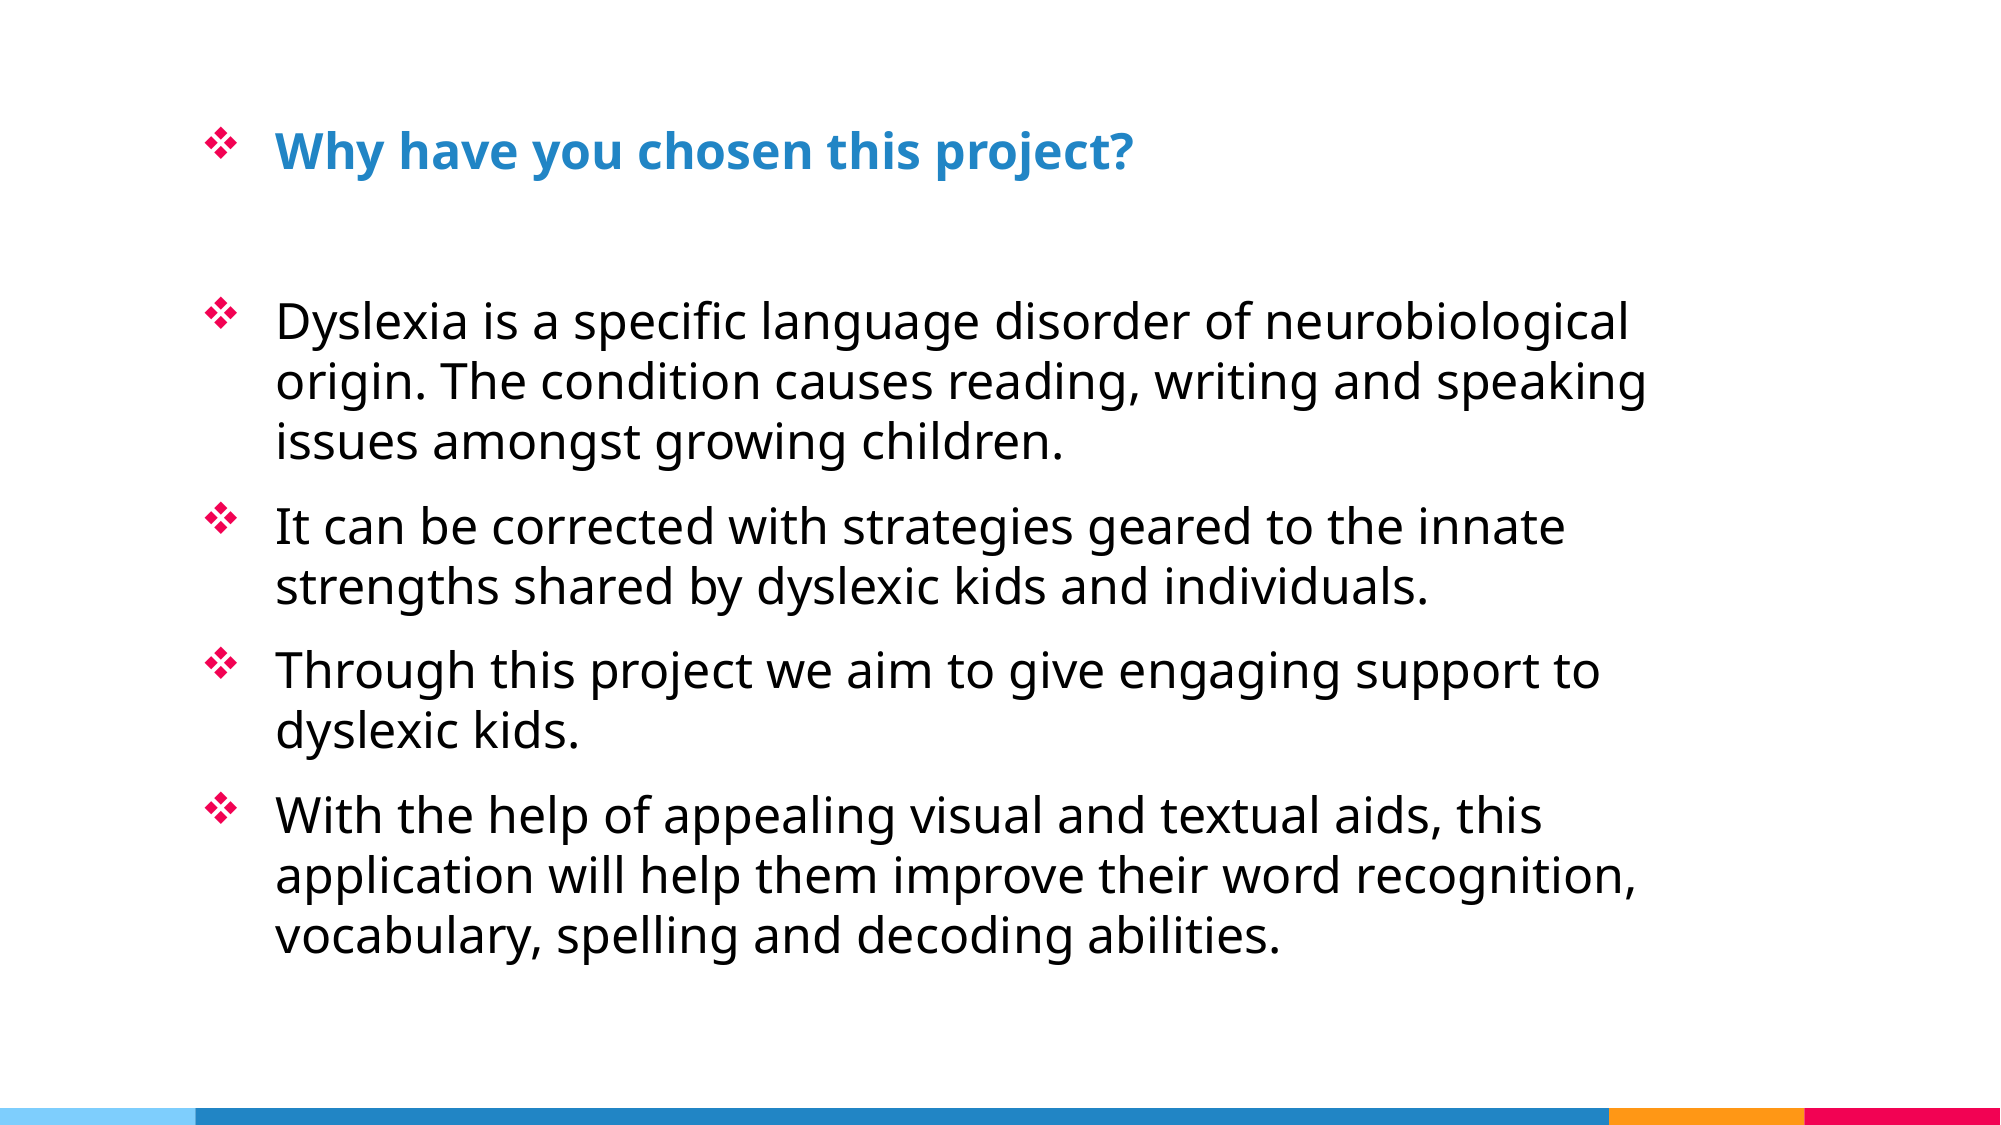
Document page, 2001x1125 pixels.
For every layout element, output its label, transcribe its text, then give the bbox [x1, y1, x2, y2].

text_box Dyslexia is a specific language disorder of neurobiological origin. The condition causes reading, writing and speaking issues amongst growing children. It can be corrected with strategies geared to the innate strengths shared by dyslexic kids and individuals. Through this project we aim to give engaging support to dyslexic kids. With the help of appealing visual and textual aids, this application will help them improve their word recognition, vocabulary, spelling and decoding abilities. [185, 274, 1810, 1034]
title Why have you chosen this project? [185, 86, 1600, 274]
